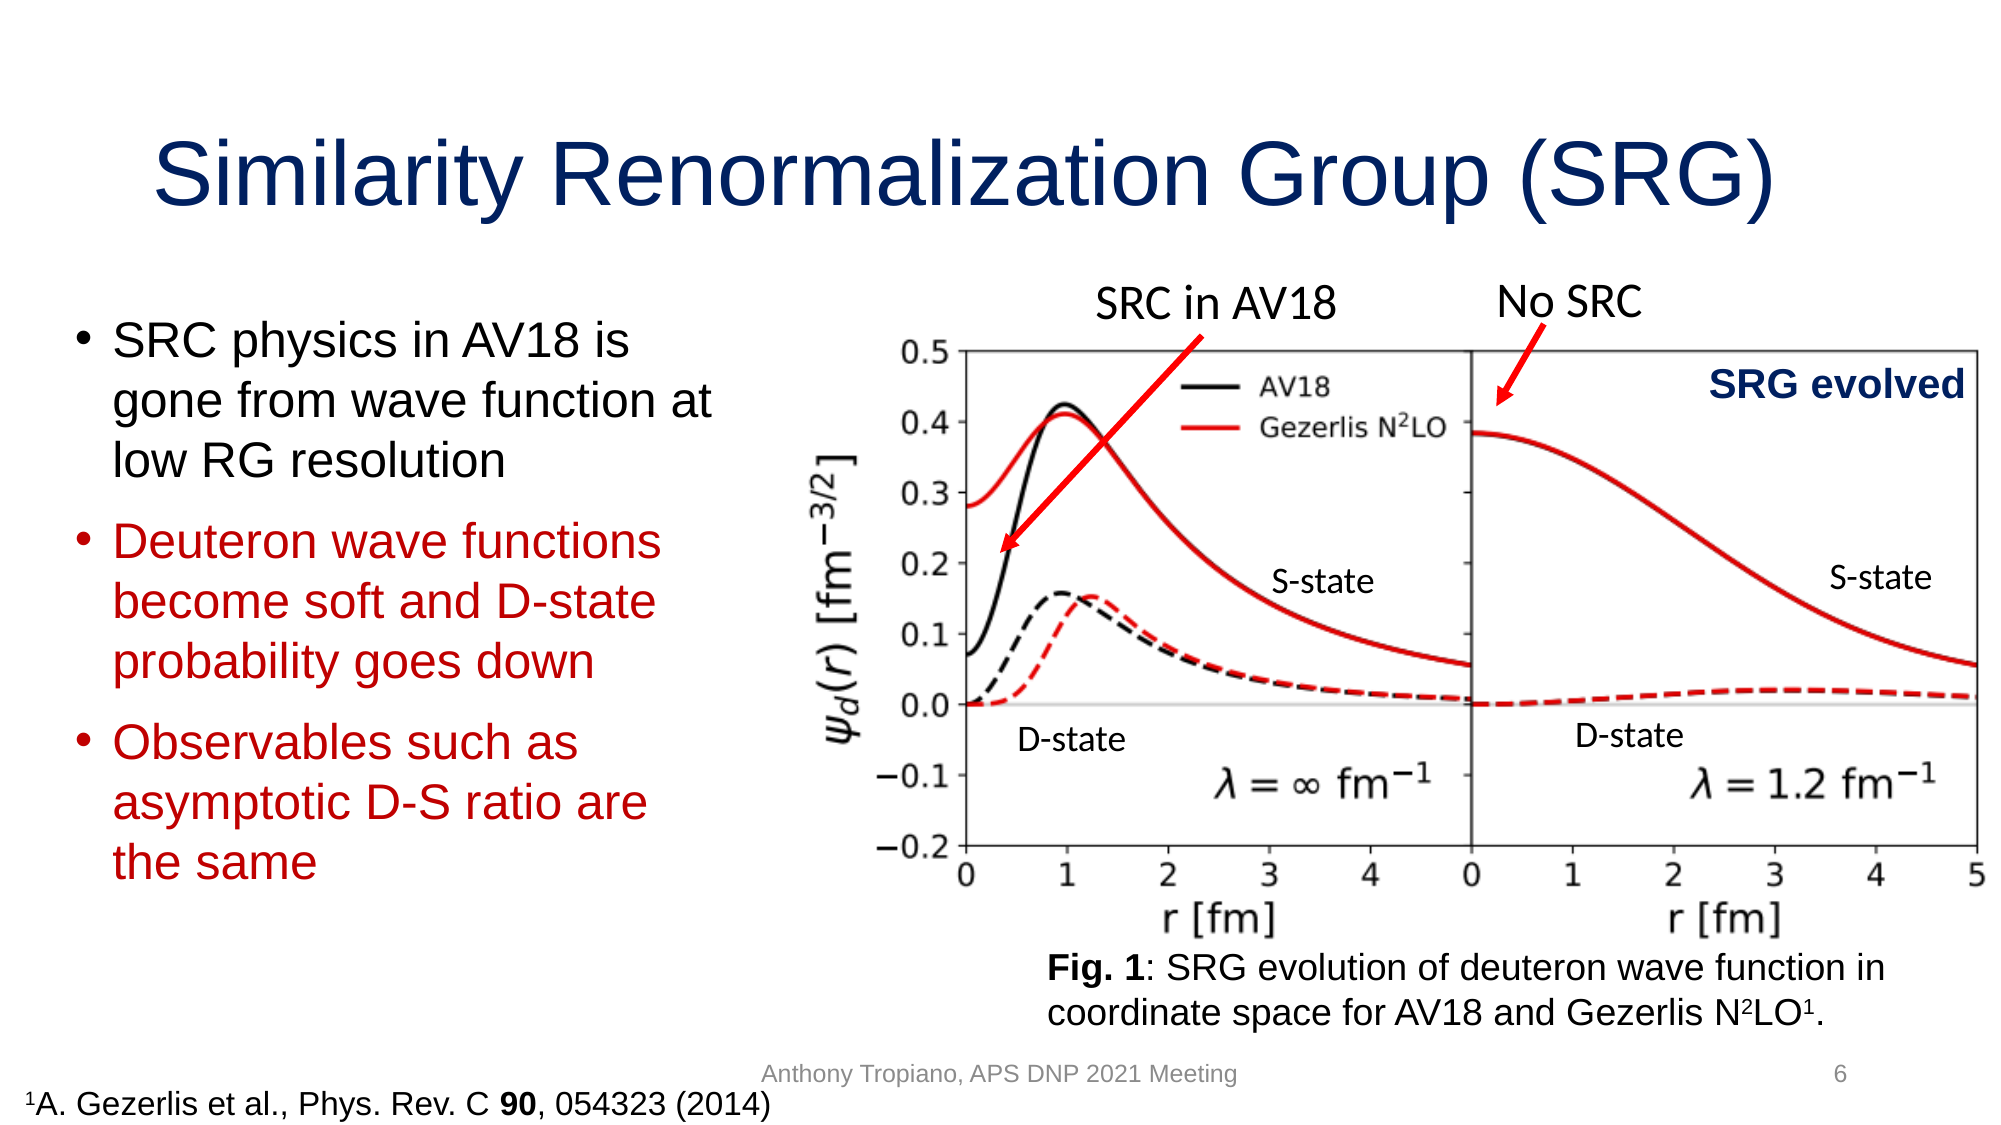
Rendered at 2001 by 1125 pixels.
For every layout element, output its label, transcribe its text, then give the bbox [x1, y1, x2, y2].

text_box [999, 335, 1203, 553]
slide_number 6 [1412, 1042, 1863, 1103]
title Similarity Renormalization Group (SRG) [137, 59, 1863, 278]
footer Anthony Tropiano, APS DNP 2021 Meeting [662, 1042, 1338, 1103]
list SRC physics in AV18 is gone from wave function at low RG resolution Deuteron wave functions become soft and D-state probability goes down Observables such as asymptotic D-S ratio are the same [59, 300, 735, 1014]
text_box SRC in AV18 [1080, 262, 1353, 323]
text_box No SRC [1481, 259, 1704, 323]
text_box Fig. 1: SRG evolution of deuteron wave function in coordinate space for AV18 and Gezerlis N2LO1. [1032, 954, 1910, 1041]
text_box 1A. Gezerlis et al., Phys. Rev. C 90, 054323 (2014) [10, 1075, 787, 1125]
picture [794, 323, 2000, 954]
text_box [1496, 323, 1544, 407]
